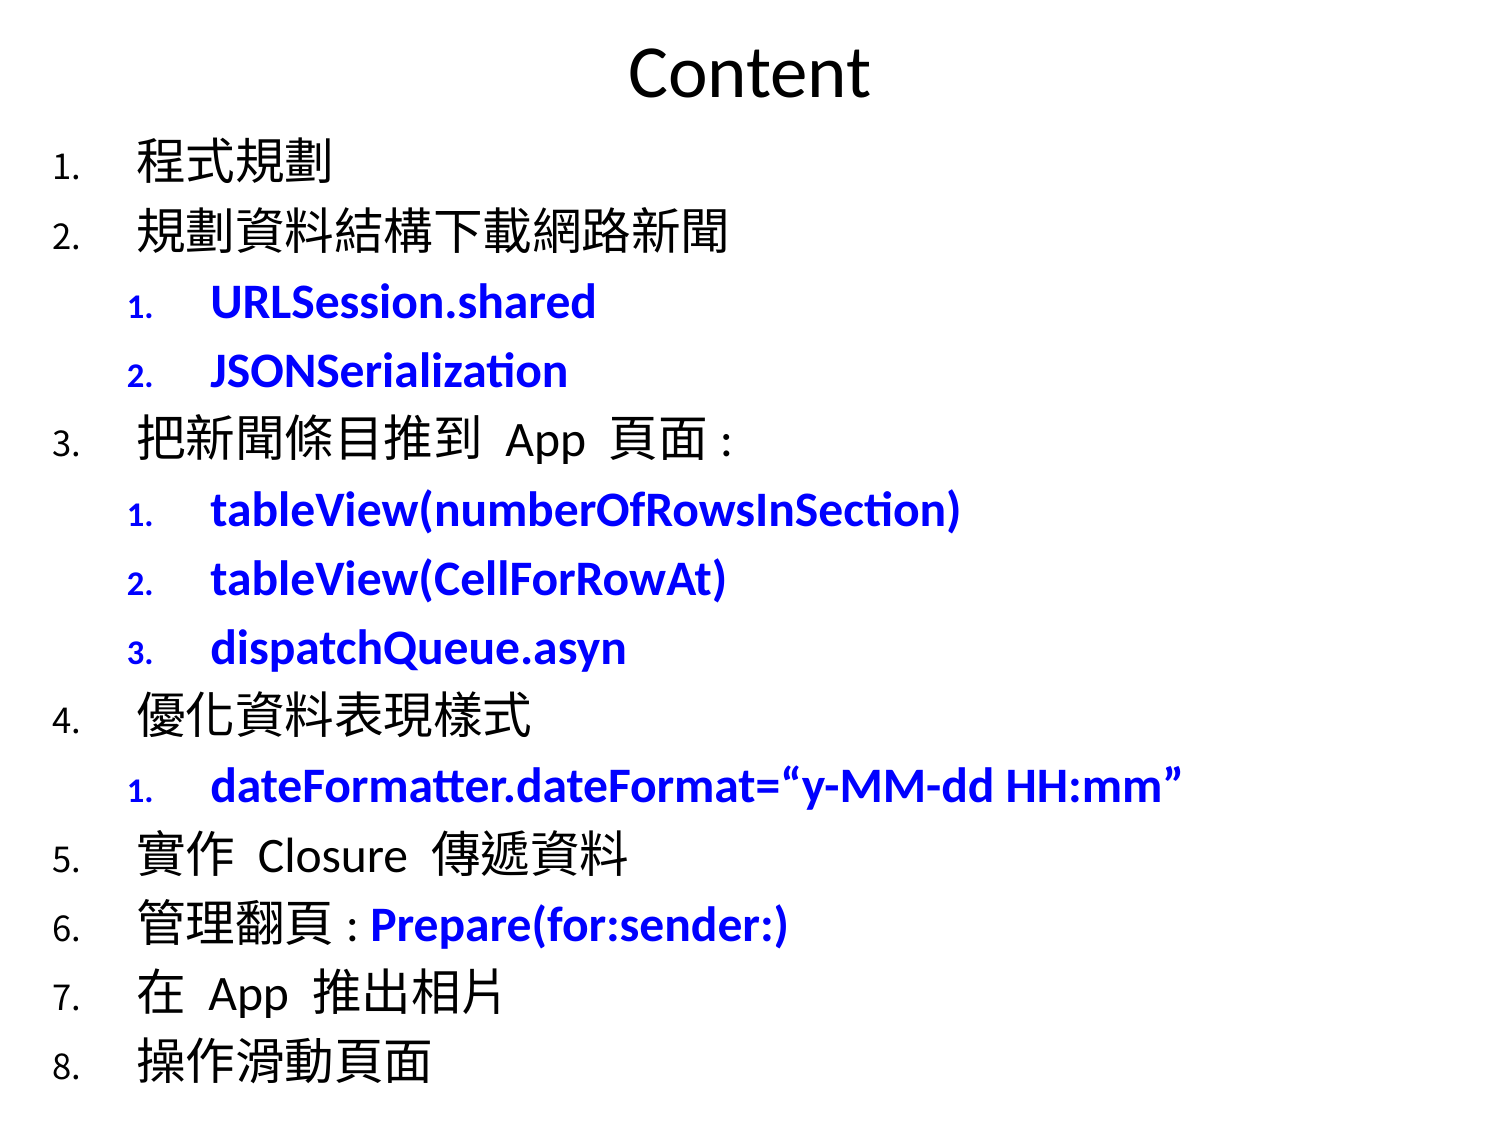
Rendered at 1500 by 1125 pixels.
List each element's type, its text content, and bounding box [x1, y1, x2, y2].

list 程式規劃 規劃資料結構下載網路新聞 URLSession.shared JSONSerialization 把新聞條目推到 App 頁面: tableView(numberOfRowsInSection) tableView(CellForRowAt) dispatchQueue.asyn 優化資料表現樣式 dateFormatter.dateFormat=“y-MM-dd HH:mm” 實作 Closure 傳遞資料 管理翻頁: Prepare(for:sender:) 在 App 推出相片 操作滑動頁面 [37, 122, 1464, 1108]
title Content [0, 0, 1500, 137]
